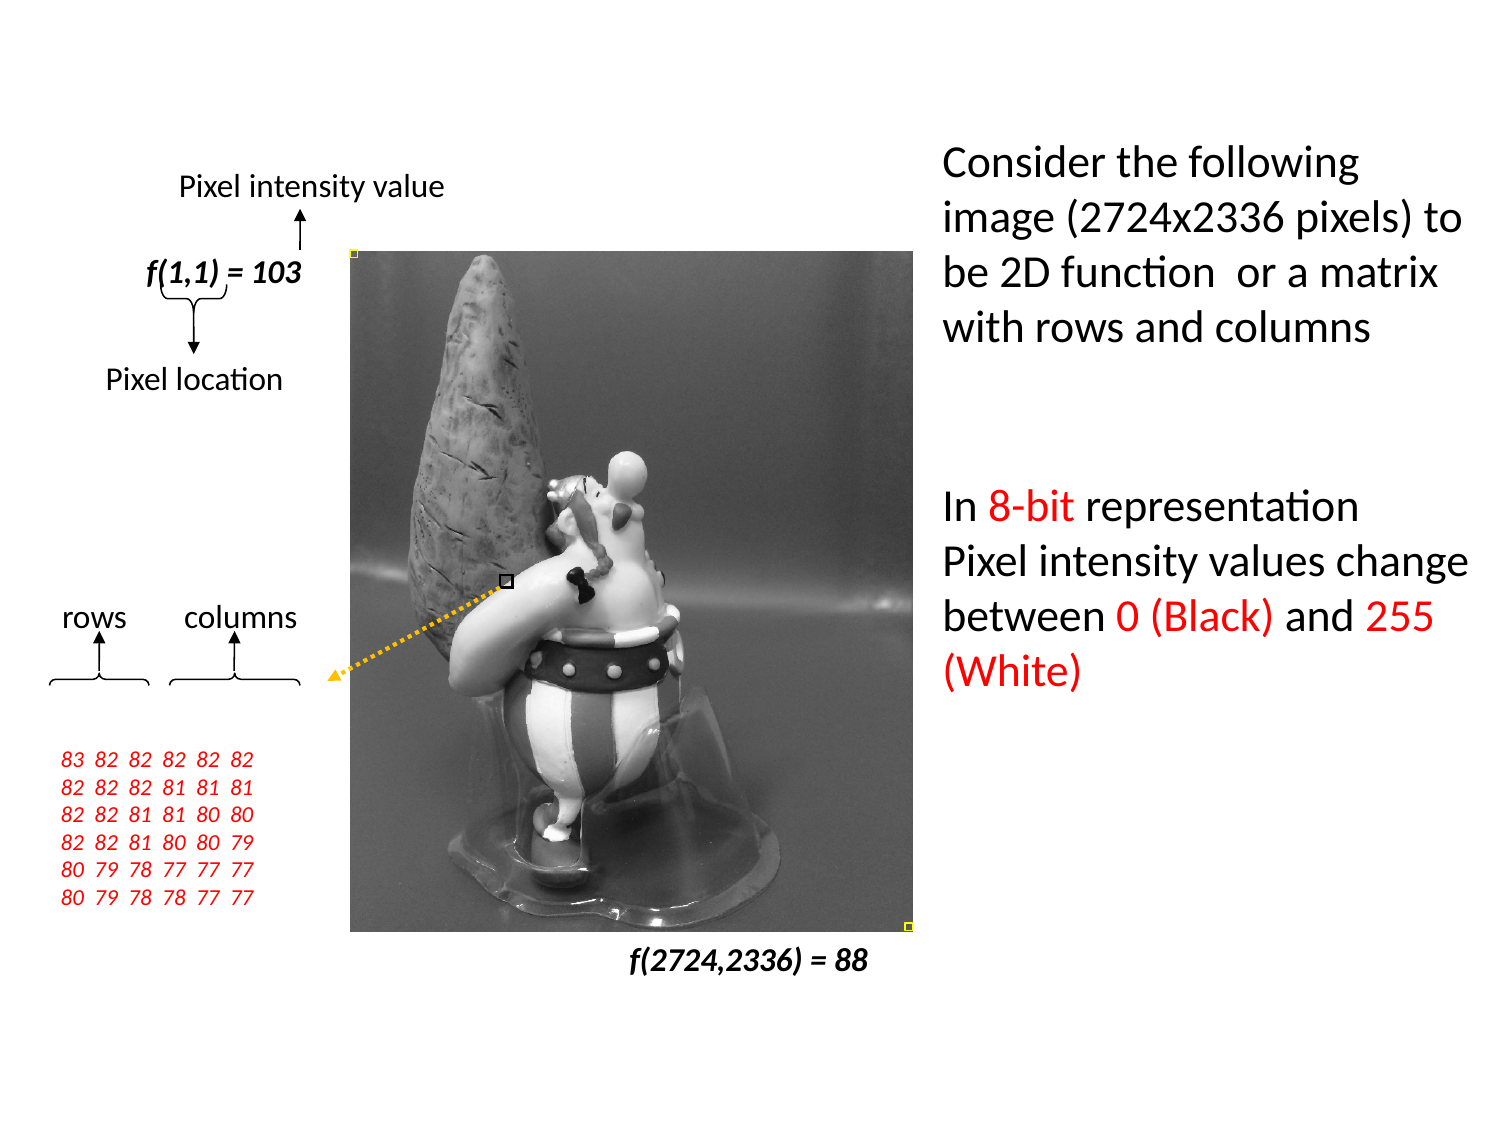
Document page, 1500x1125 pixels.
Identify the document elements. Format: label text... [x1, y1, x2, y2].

text_box [293, 212, 307, 250]
text_box [49, 673, 149, 686]
text_box [169, 673, 301, 686]
text_box [160, 284, 227, 309]
text_box Consider the following image (2724x2336 pixels) to be 2D function or a matrix with rows and columns [927, 124, 1497, 360]
text_box Pixel intensity value [164, 156, 488, 212]
text_box 83 82 82 82 82 82 82 82 82 81 81 81 82 82 81 81 80 80 82 82 81 80 80 79 80 79 78 77 77 77 80 79 78 78 77 77 [45, 737, 270, 918]
text_box In 8-bit representation Pixel intensity values change between 0 (Black) and 255 (White) [927, 468, 1497, 704]
text_box [187, 308, 200, 349]
text_box Pixel location [90, 349, 319, 405]
text_box [327, 669, 342, 681]
text_box f(2724,2336) = 88 [614, 936, 915, 986]
text_box columns [169, 587, 328, 643]
text_box rows [47, 587, 163, 643]
text_box f(1,1) = 103 [131, 243, 338, 298]
picture [349, 251, 913, 932]
